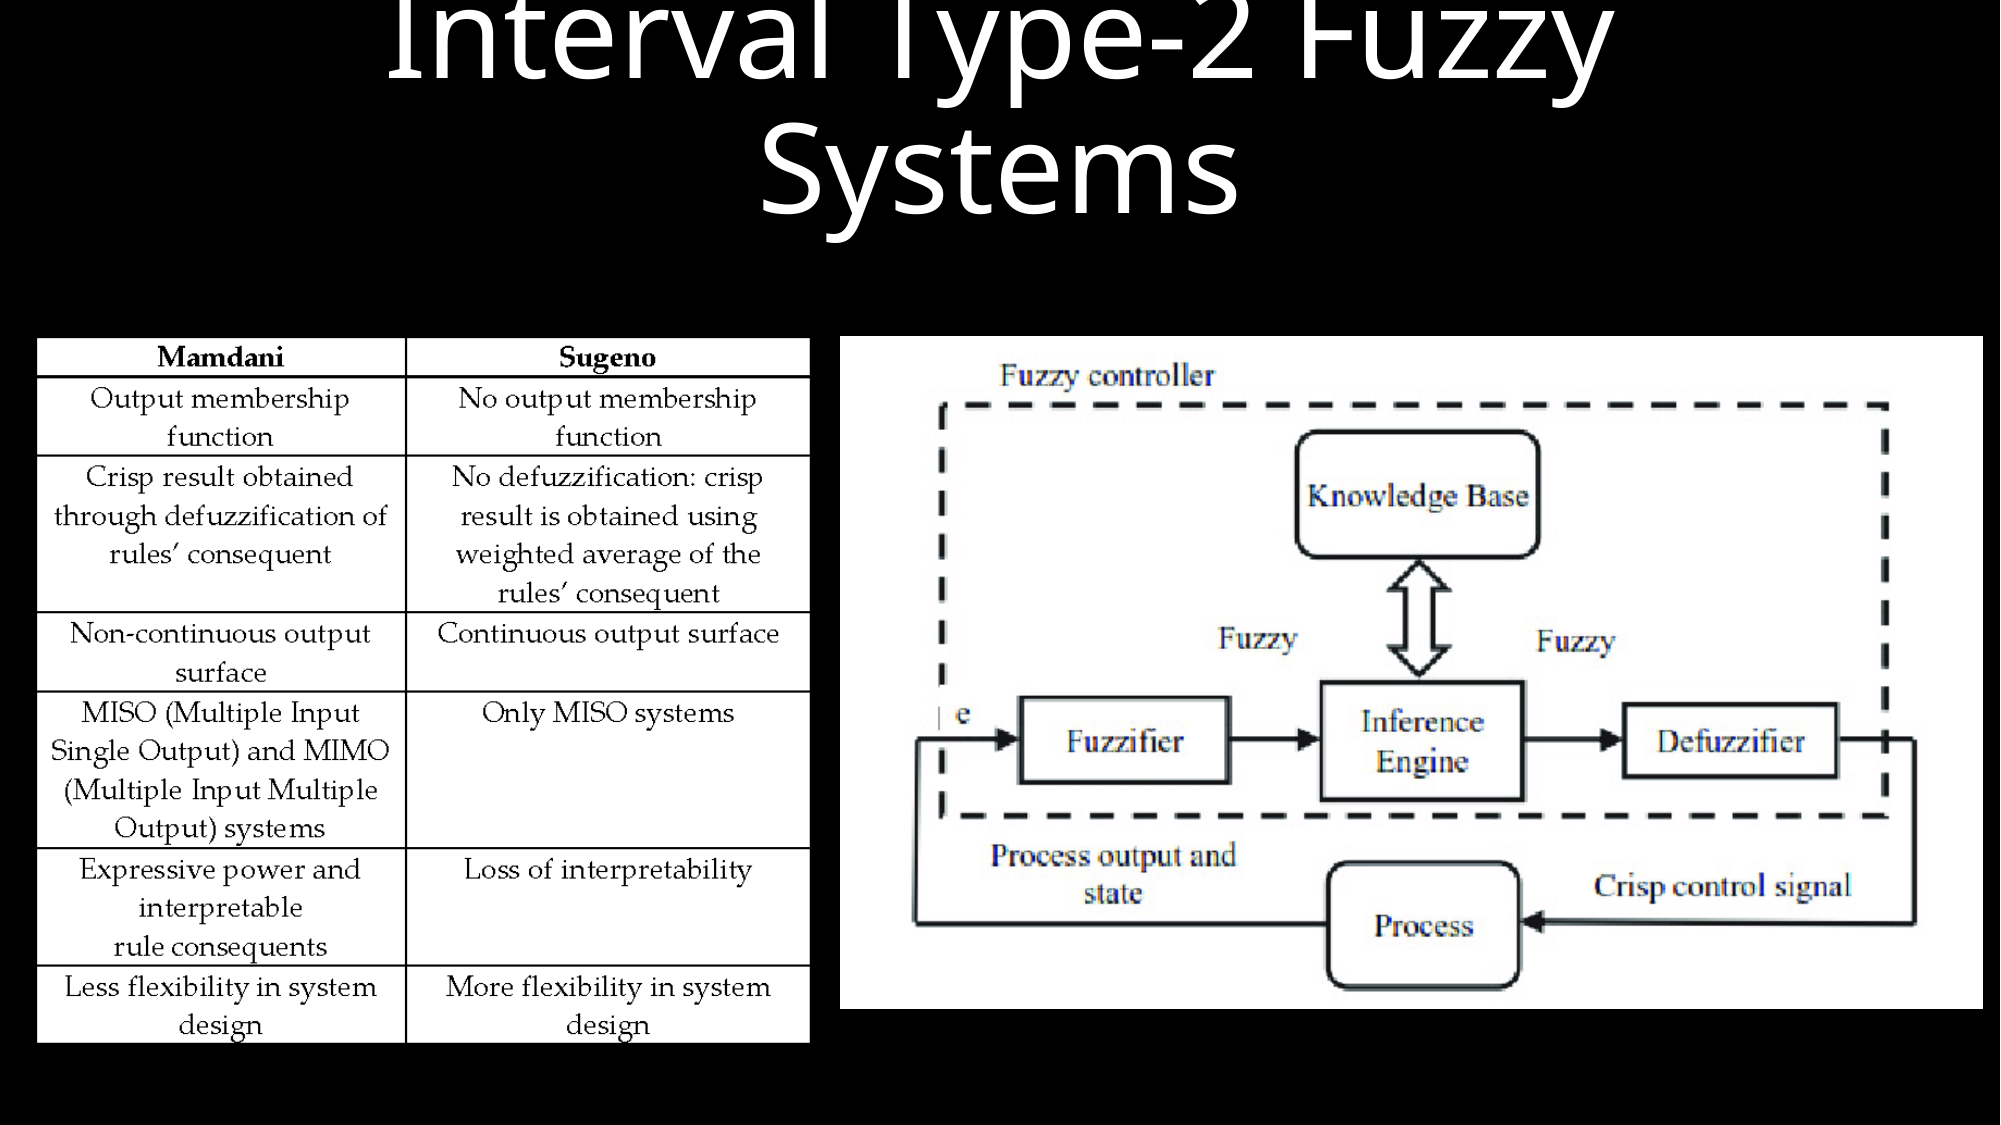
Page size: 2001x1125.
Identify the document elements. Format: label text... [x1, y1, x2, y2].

picture [840, 336, 1983, 1009]
title Interval Type-2 Fuzzy Systems [125, 53, 1875, 248]
picture [35, 336, 812, 1045]
